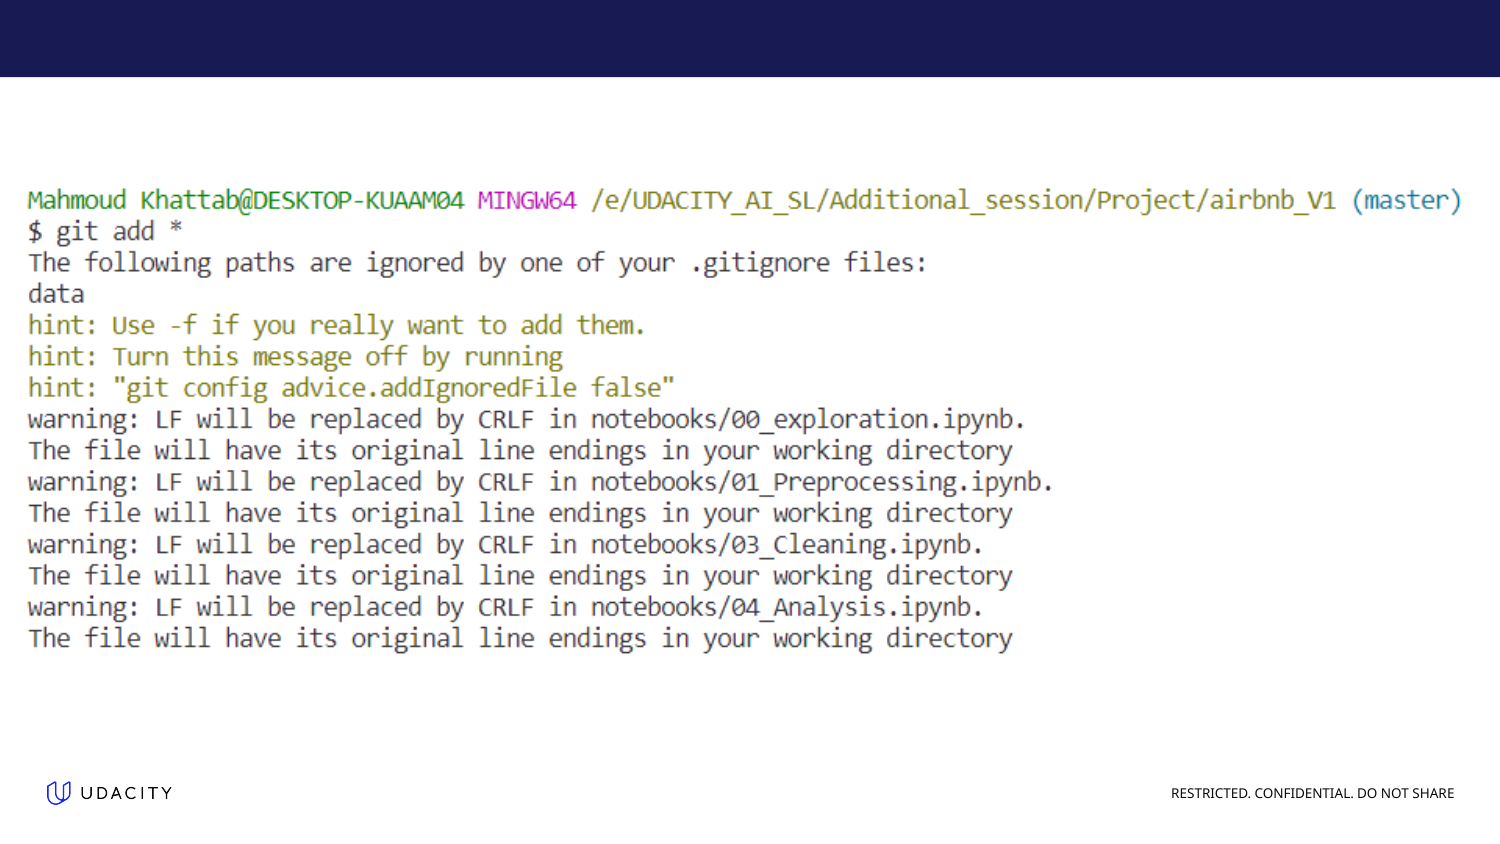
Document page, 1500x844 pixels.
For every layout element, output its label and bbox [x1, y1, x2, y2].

picture [16, 169, 1483, 674]
picture [47, 781, 172, 805]
